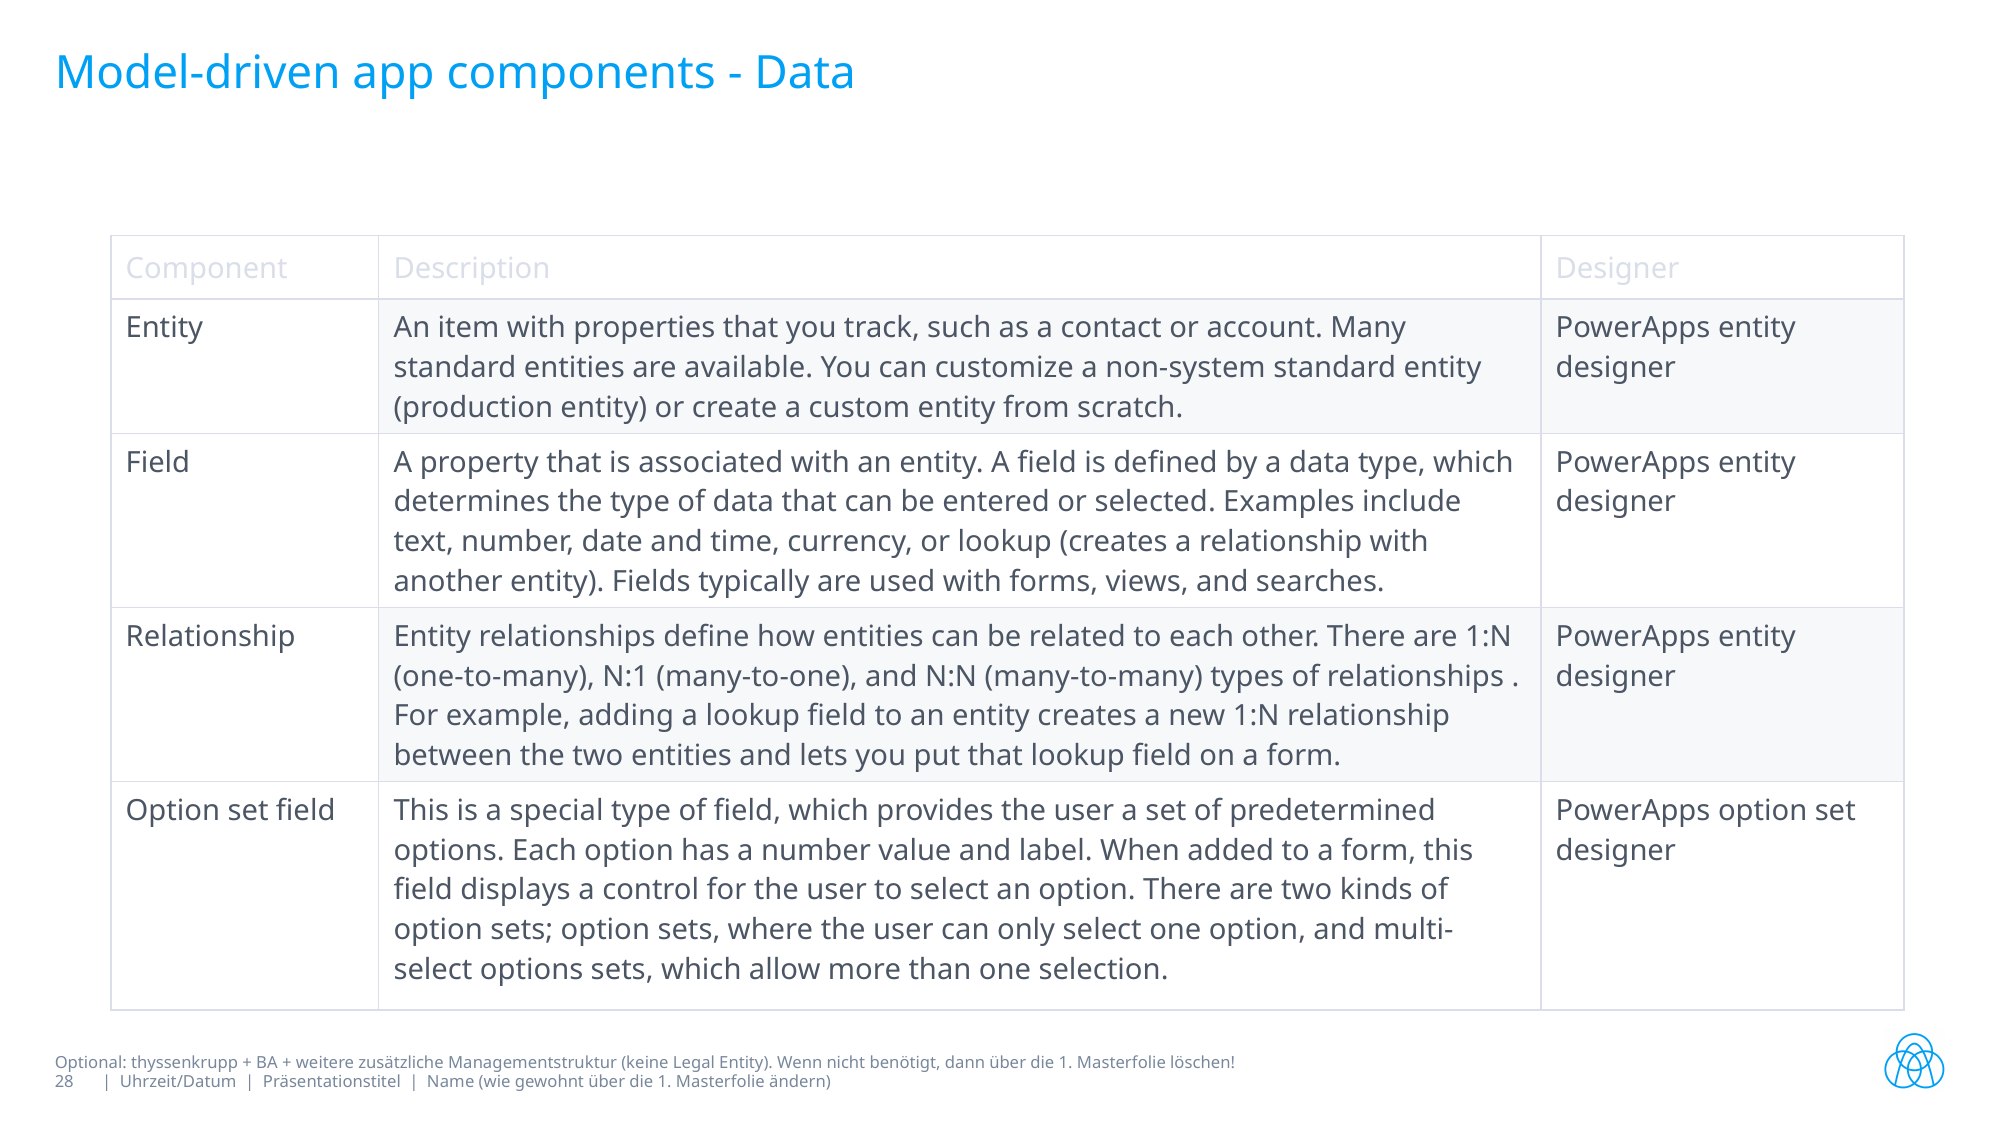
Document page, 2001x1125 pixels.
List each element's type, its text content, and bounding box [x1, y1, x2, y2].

table_cell Entity [112, 300, 378, 433]
table_cell Option set field [112, 782, 378, 1009]
table_cell This is a special type of field, which provides the user a set of predetermined options. Each option has a number value and label. When added to a form, this field displays a control for the user to select an option. There are two kinds of option sets; option sets, where the user can only select one option, and multi-select options sets, which allow more than one selection. [379, 782, 1540, 1009]
table_cell PowerApps entity designer [1542, 608, 1903, 781]
table_cell Relationship [112, 608, 378, 781]
table_cell An item with properties that you track, such as a contact or account. Many standard entities are available. You can customize a non-system standard entity (production entity) or create a custom entity from scratch. [379, 300, 1540, 433]
table_cell Field [112, 434, 378, 607]
table_cell Entity relationships define how entities can be related to each other. There are 1:N (one-to-many), N:1 (many-to-one), and N:N (many-to-many) types of relationships . For example, adding a lookup field to an entity creates a new 1:N relationship between the two entities and lets you put that lookup field on a form. [379, 608, 1540, 781]
table_header Designer [1542, 236, 1903, 298]
table_cell PowerApps entity designer [1542, 434, 1903, 607]
table_cell PowerApps entity designer [1542, 300, 1903, 433]
table_header Description [379, 236, 1540, 298]
table_cell A property that is associated with an entity. A field is defined by a data type, which determines the type of data that can be entered or selected. Examples include text, number, date and time, currency, or lookup (creates a relationship with another entity). Fields typically are used with forms, views, and searches. [379, 434, 1540, 607]
table_cell PowerApps option set designer [1542, 782, 1903, 1009]
picture [1883, 1028, 1945, 1091]
table_header Component [112, 236, 378, 298]
title Model-driven app components - Data [54, 42, 1945, 99]
